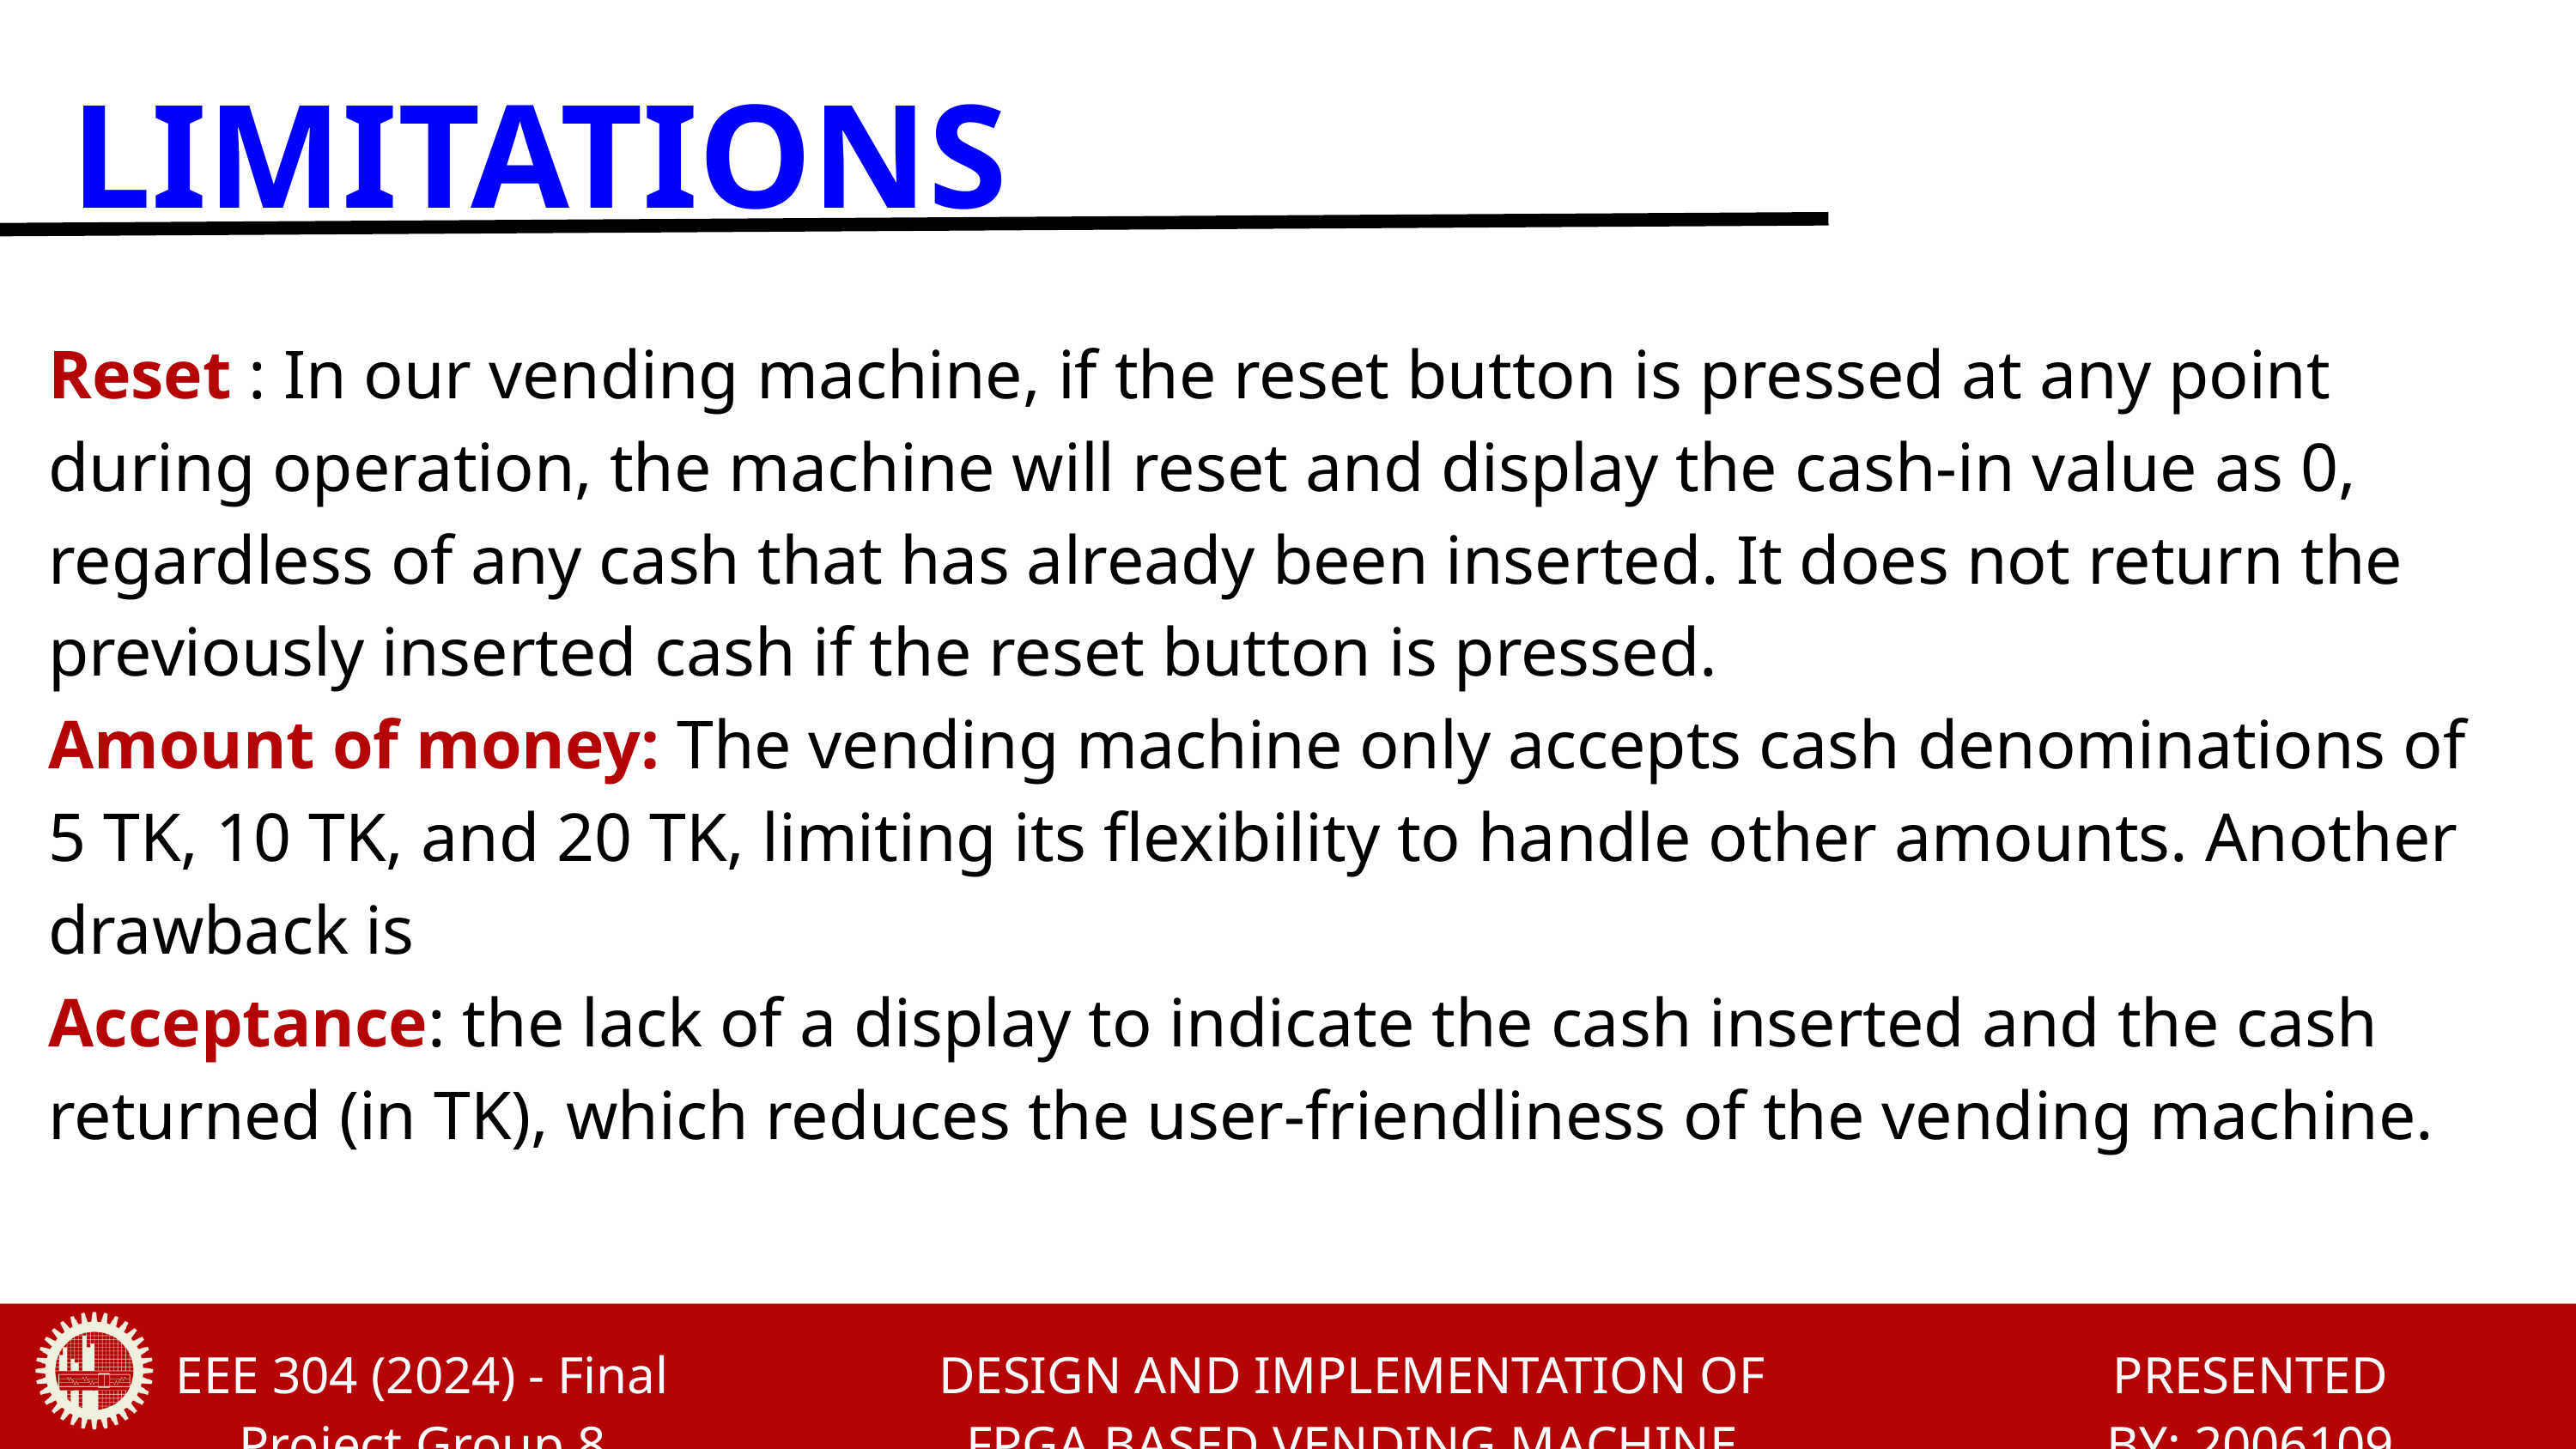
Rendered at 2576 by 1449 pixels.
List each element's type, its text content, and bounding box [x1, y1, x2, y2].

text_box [0, 1303, 2576, 1449]
text_box Reset : In our vending machine, if the reset button is pressed at any point during operation, the machine will reset and display the cash-in value as 0, regardless of any cash that has already been inserted. It does not return the previously inserted cash if the reset button is pressed. Amount of money: The vending machine only accepts cash denominations of 5 TK, 10 TK, and 20 TK, limiting its flexibility to handle other amounts. Another drawback is Acceptance: the lack of a display to indicate the cash inserted and the cash returned (in TK), which reduces the user-friendliness of the vending machine. [48, 223, 2469, 1153]
text_box LIMITATIONS [0, 36, 1183, 237]
